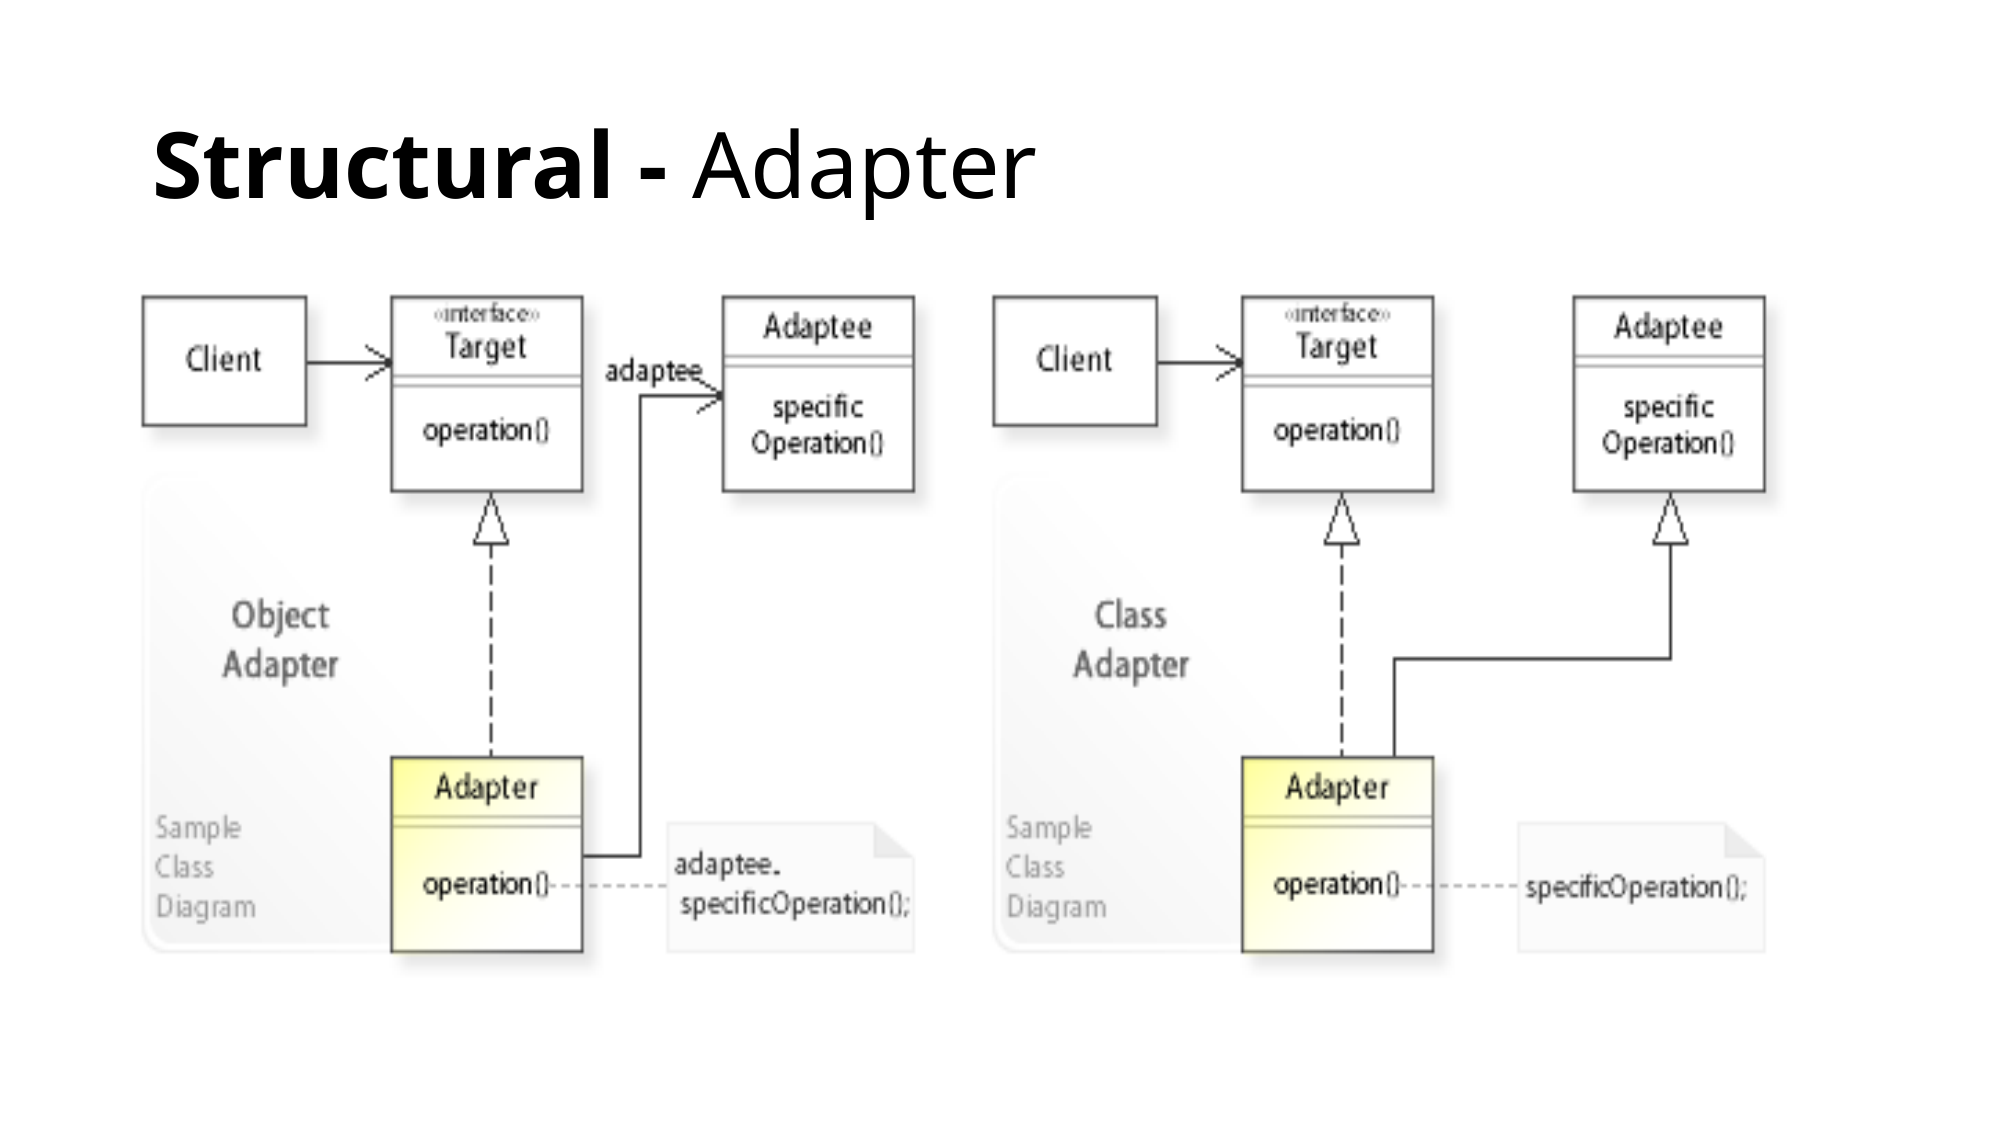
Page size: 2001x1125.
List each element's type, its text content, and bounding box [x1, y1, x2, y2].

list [137, 290, 1819, 1004]
title Structural - Adapter [137, 59, 1863, 278]
